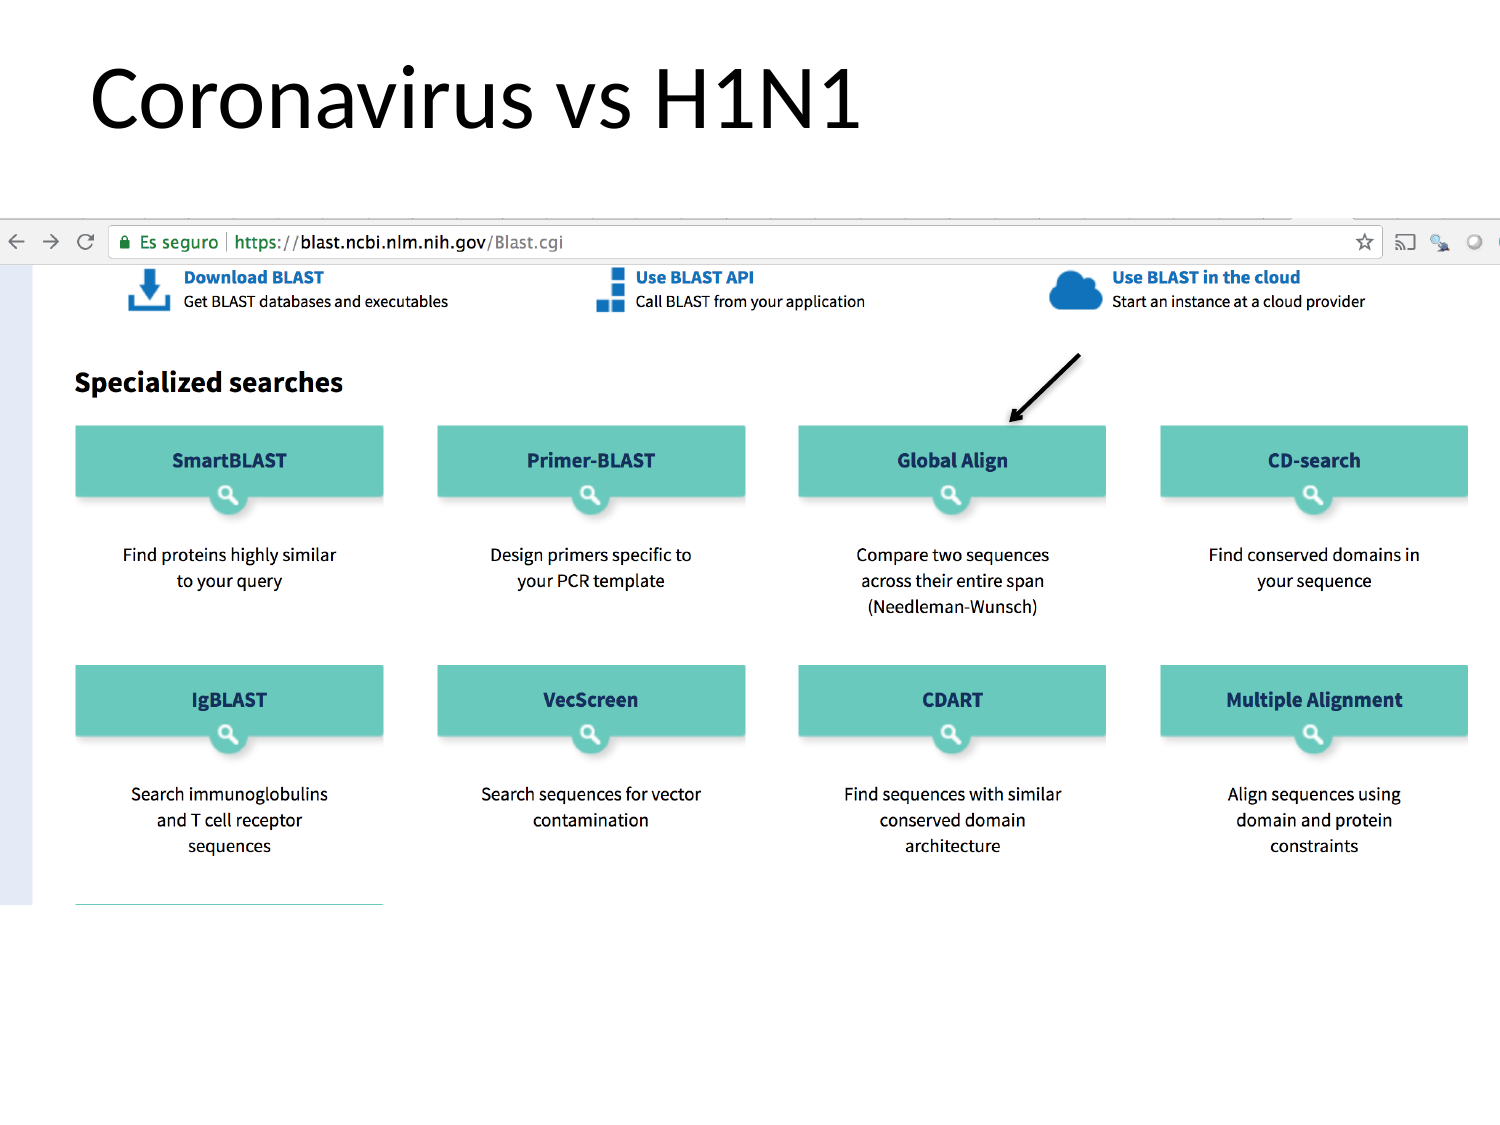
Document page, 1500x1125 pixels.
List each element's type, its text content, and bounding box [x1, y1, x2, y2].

picture [0, 218, 1500, 905]
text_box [1008, 354, 1080, 423]
title Coronavirus vs H1N1 [75, 26, 1425, 157]
